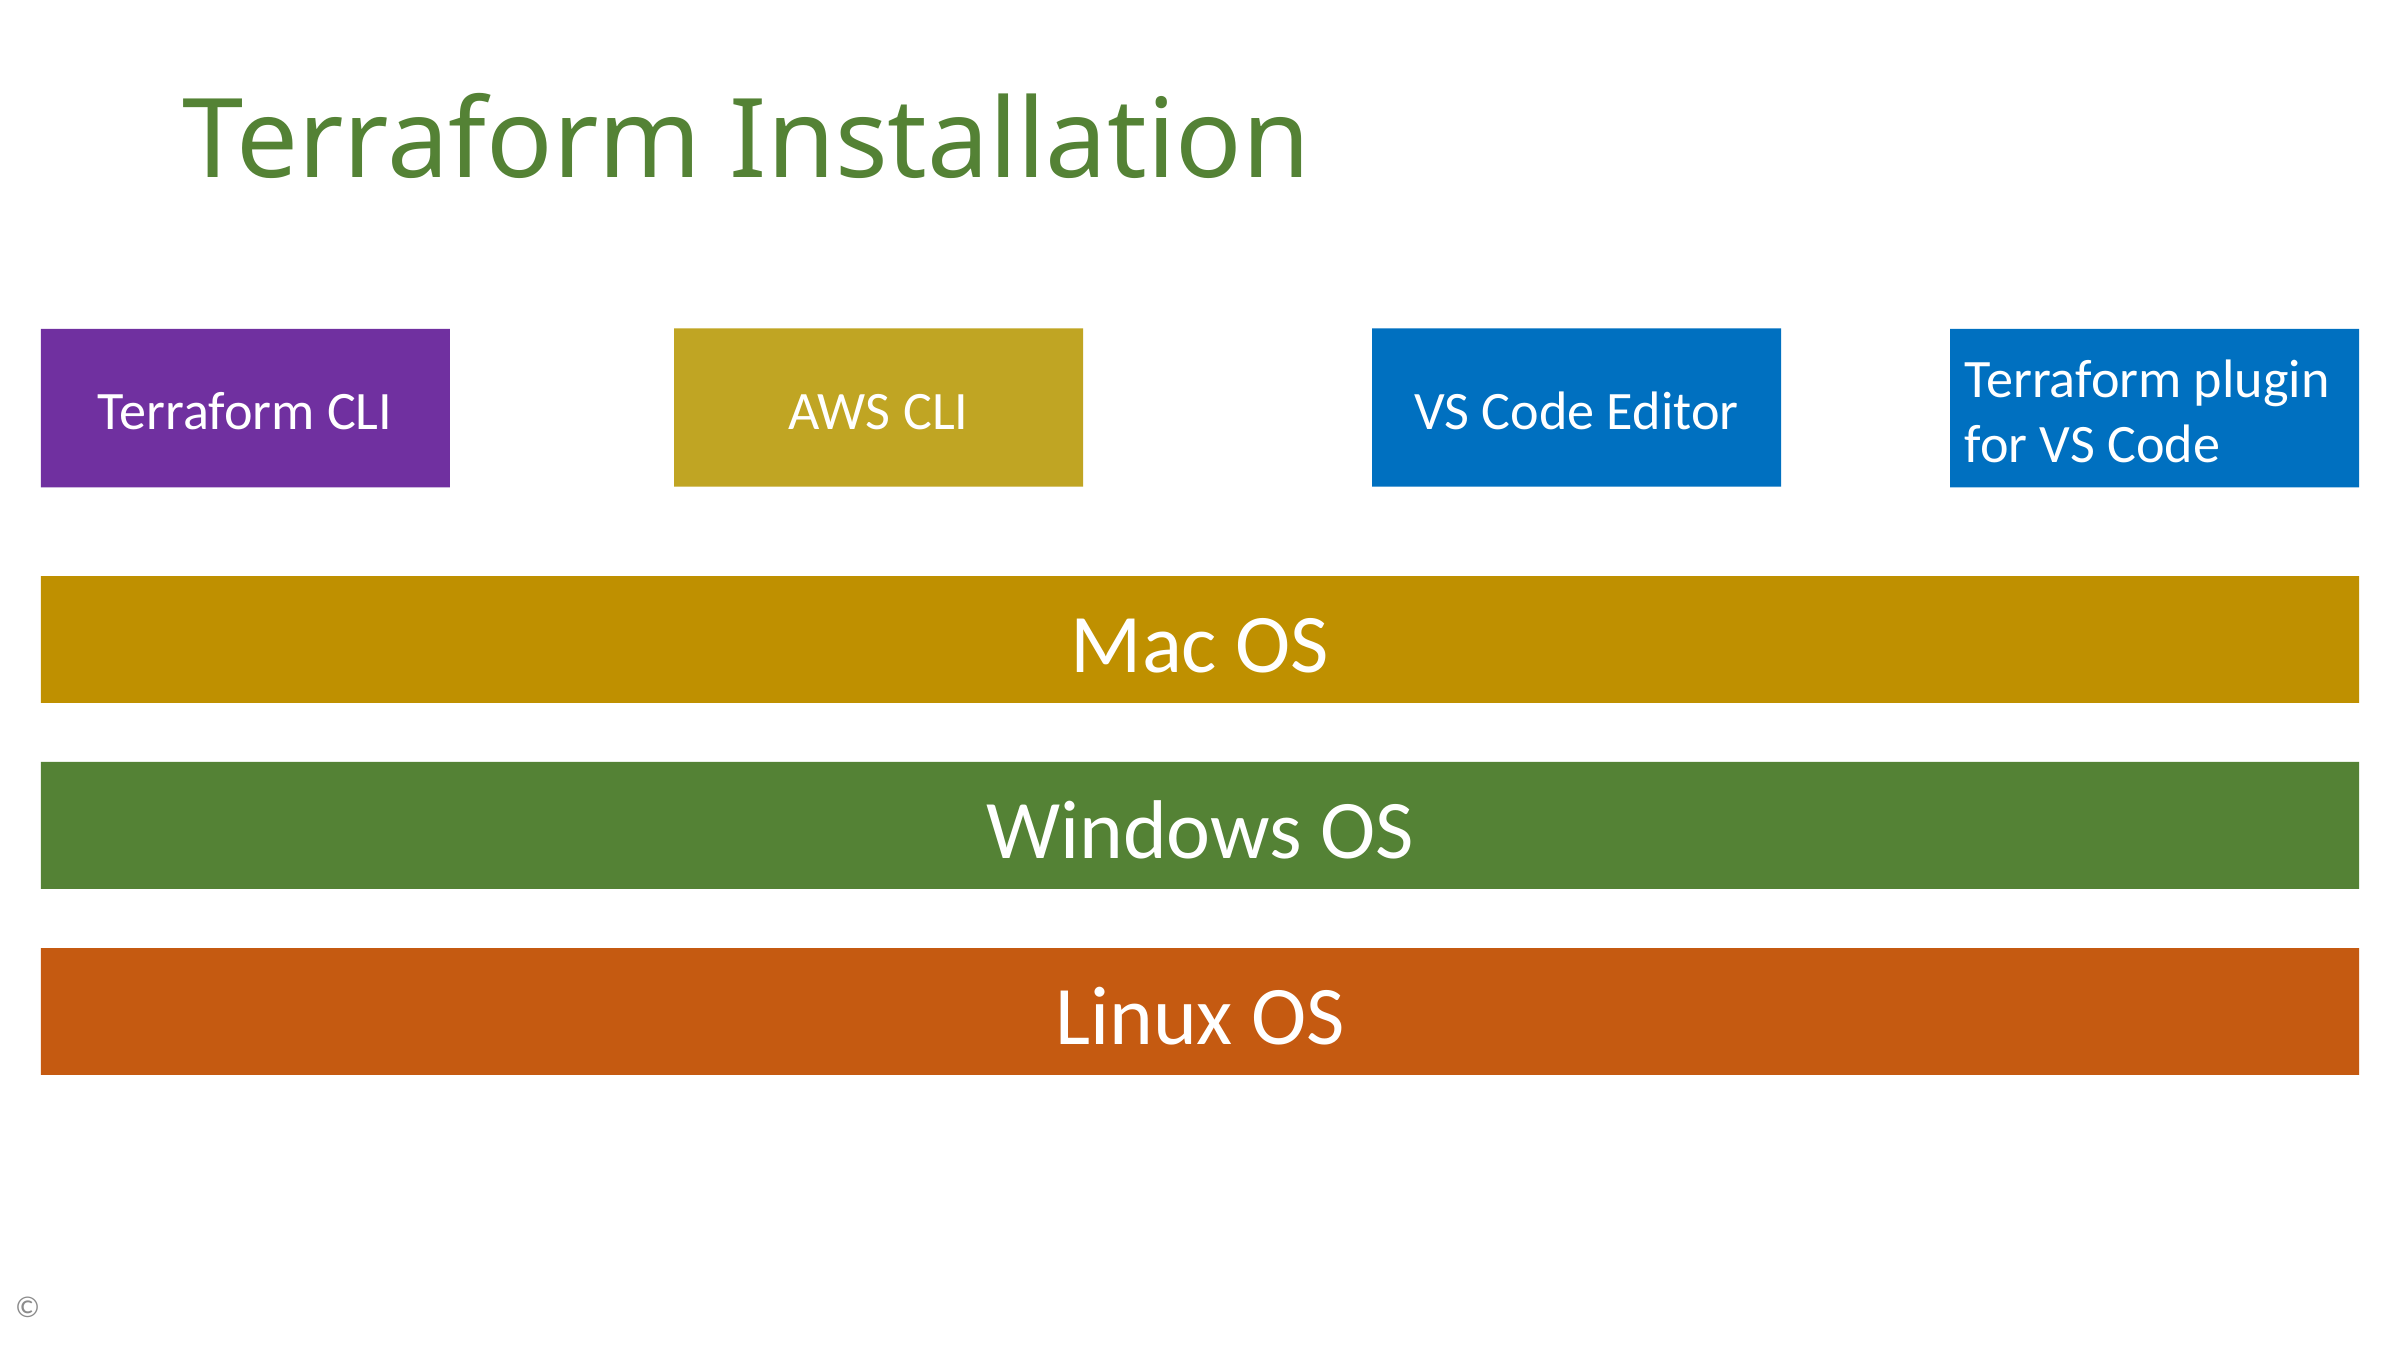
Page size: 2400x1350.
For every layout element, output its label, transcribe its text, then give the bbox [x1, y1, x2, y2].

footer © [0, 1269, 810, 1342]
title Terraform Installation [165, 44, 2235, 240]
text_box Terraform CLI [40, 328, 451, 488]
text_box Linux OS [40, 947, 2360, 1076]
text_box AWS CLI [673, 327, 1084, 488]
text_box VS Code Editor [1371, 327, 1782, 488]
text_box Windows OS [40, 761, 2360, 890]
text_box Mac OS [40, 575, 2360, 704]
text_box Terraform plugin for VS Code [1949, 328, 2360, 488]
